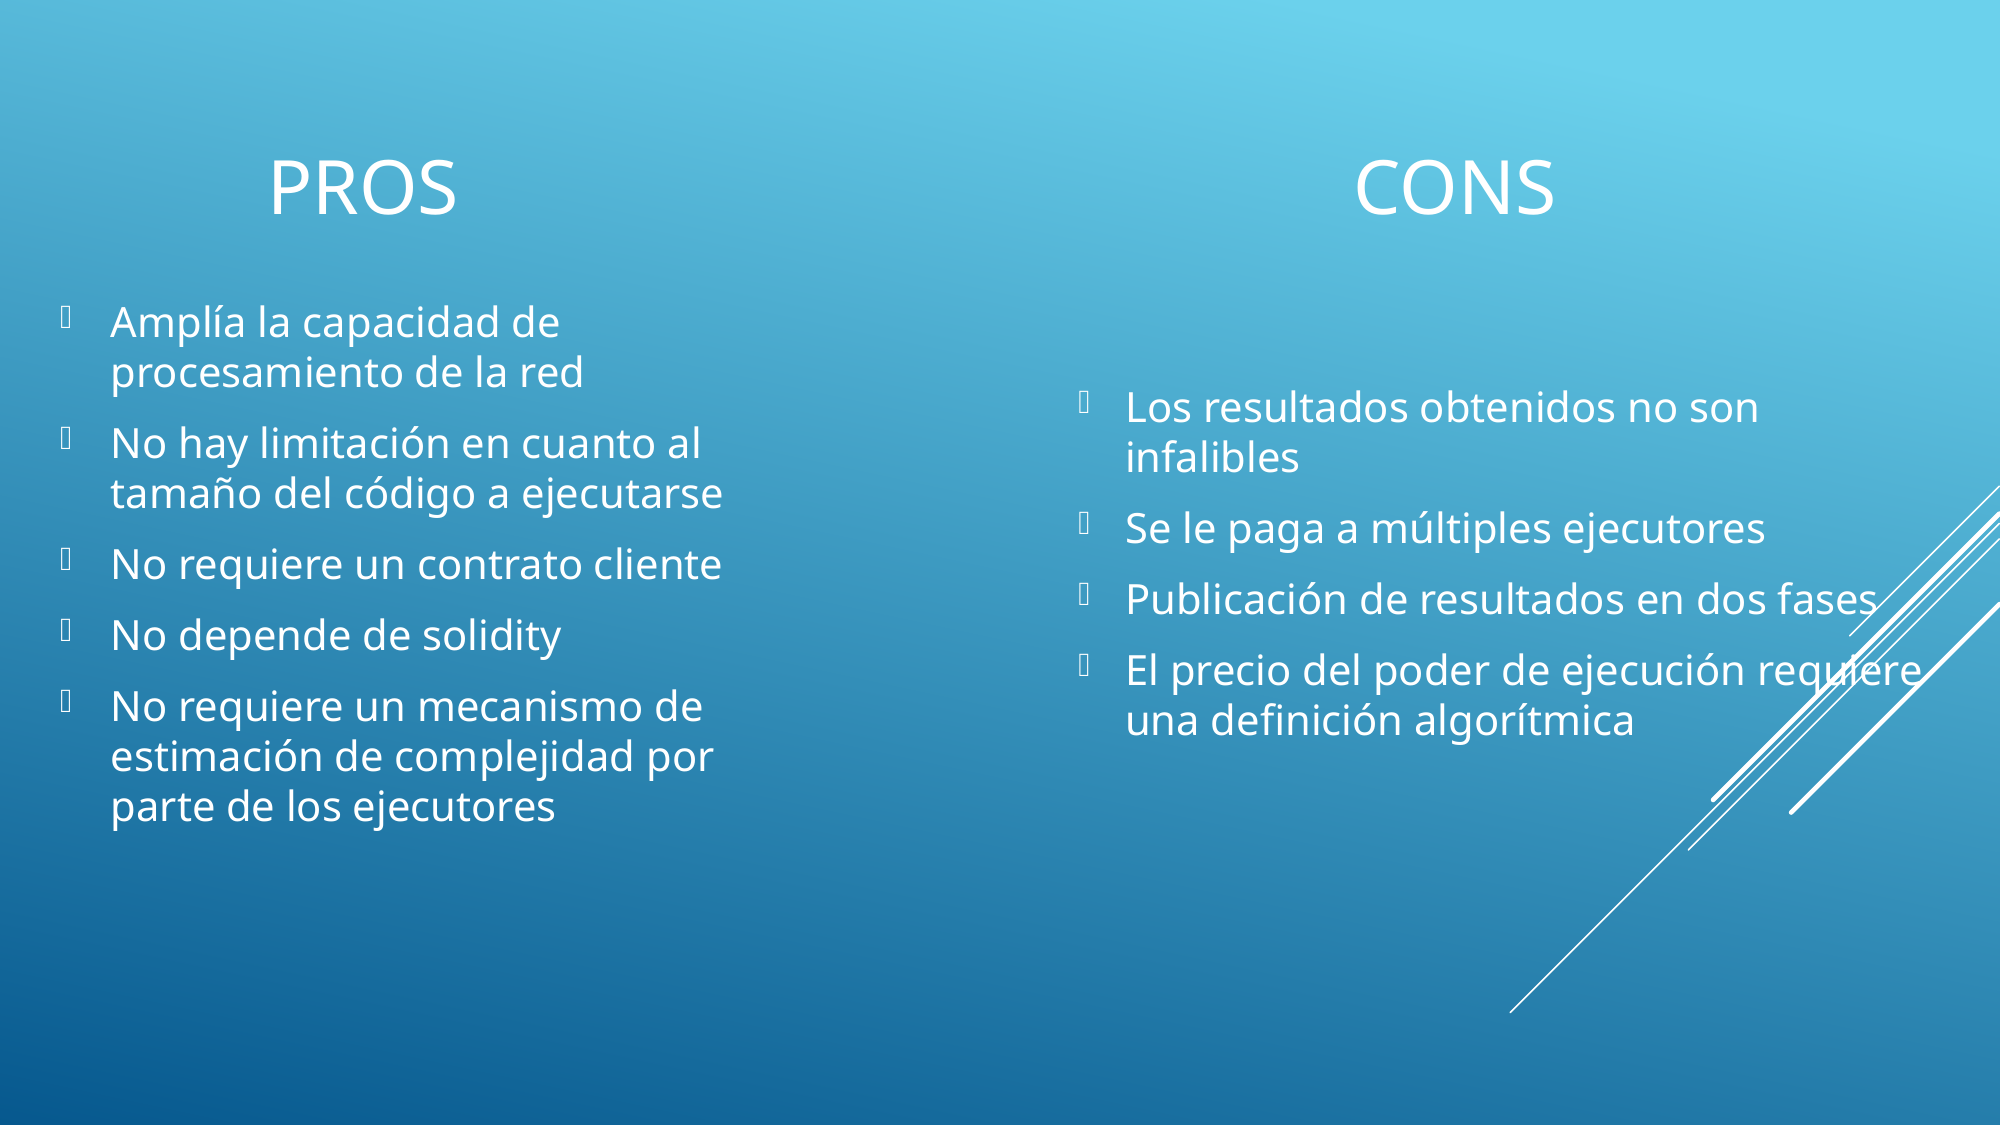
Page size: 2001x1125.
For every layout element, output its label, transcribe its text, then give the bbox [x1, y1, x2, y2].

list Amplía la capacidad de procesamiento de la red No hay limitación en cuanto al tamaño del código a ejecutarse No requiere un contrato cliente No depende de solidity No requiere un mecanismo de estimación de complejidad por parte de los ejecutores [45, 265, 754, 859]
title Pros [252, 60, 548, 265]
text_box Cons [1338, 60, 1635, 308]
text_box Los resultados obtenidos no son infalibles Se le paga a múltiples ejecutores Publicación de resultados en dos fases El precio del poder de ejecución requiere una definición algorítmica [1063, 265, 1955, 859]
